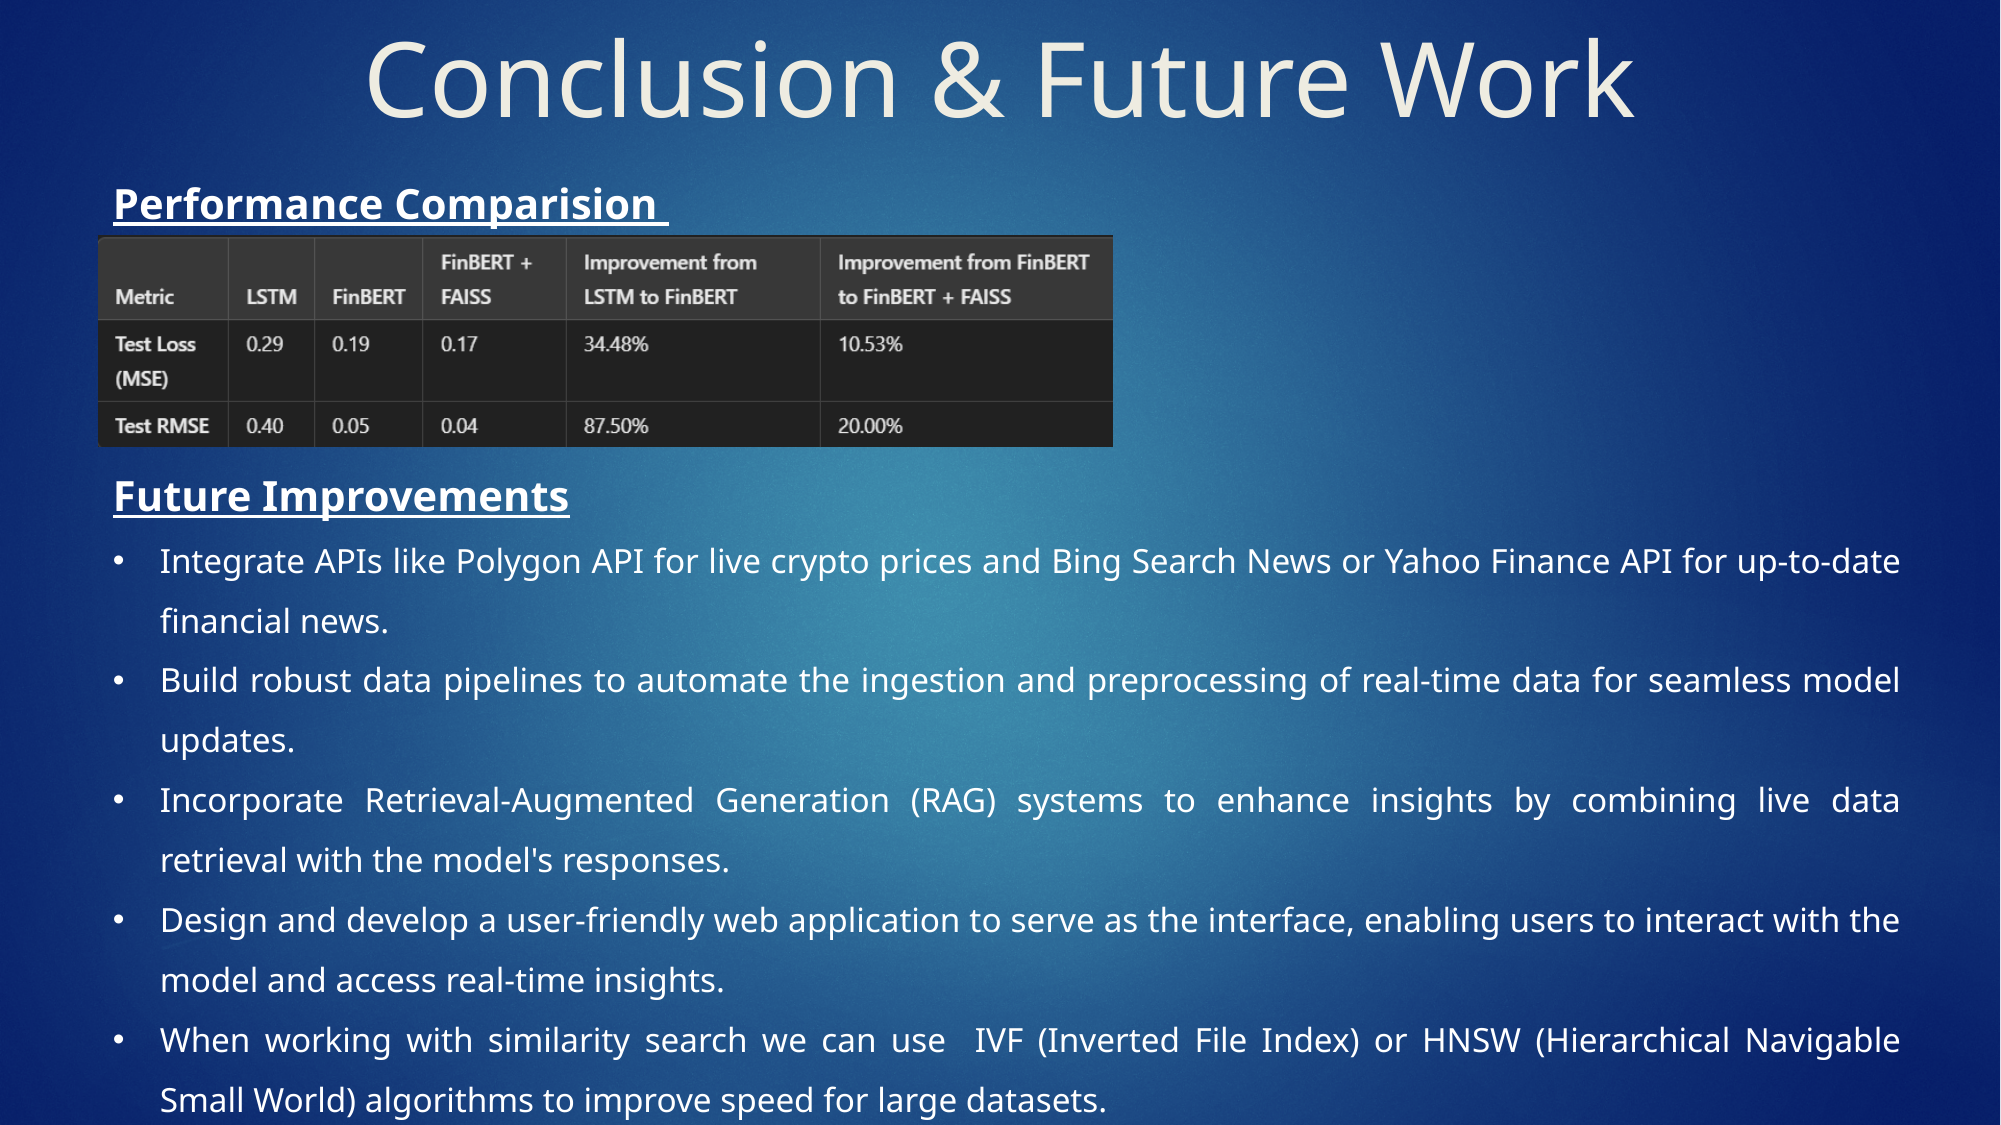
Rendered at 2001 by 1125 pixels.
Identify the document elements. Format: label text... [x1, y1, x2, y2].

text_box Performance Comparision Future Improvements Integrate APIs like Polygon API for live crypto prices and Bing Search News or Yahoo Finance API for up-to-date financial news. Build robust data pipelines to automate the ingestion and preprocessing of real-time data for seamless model updates. Incorporate Retrieval-Augmented Generation (RAG) systems to enhance insights by combining live data retrieval with the model's responses. Design and develop a user-friendly web application to serve as the interface, enabling users to interact with the model and access real-time insights. When working with similarity search we can use IVF (Inverted File Index) or HNSW (Hierarchical Navigable Small World) algorithms to improve speed for large datasets. [98, 145, 1919, 1125]
title Conclusion & Future Work [0, 5, 2000, 168]
picture [97, 234, 1113, 447]
